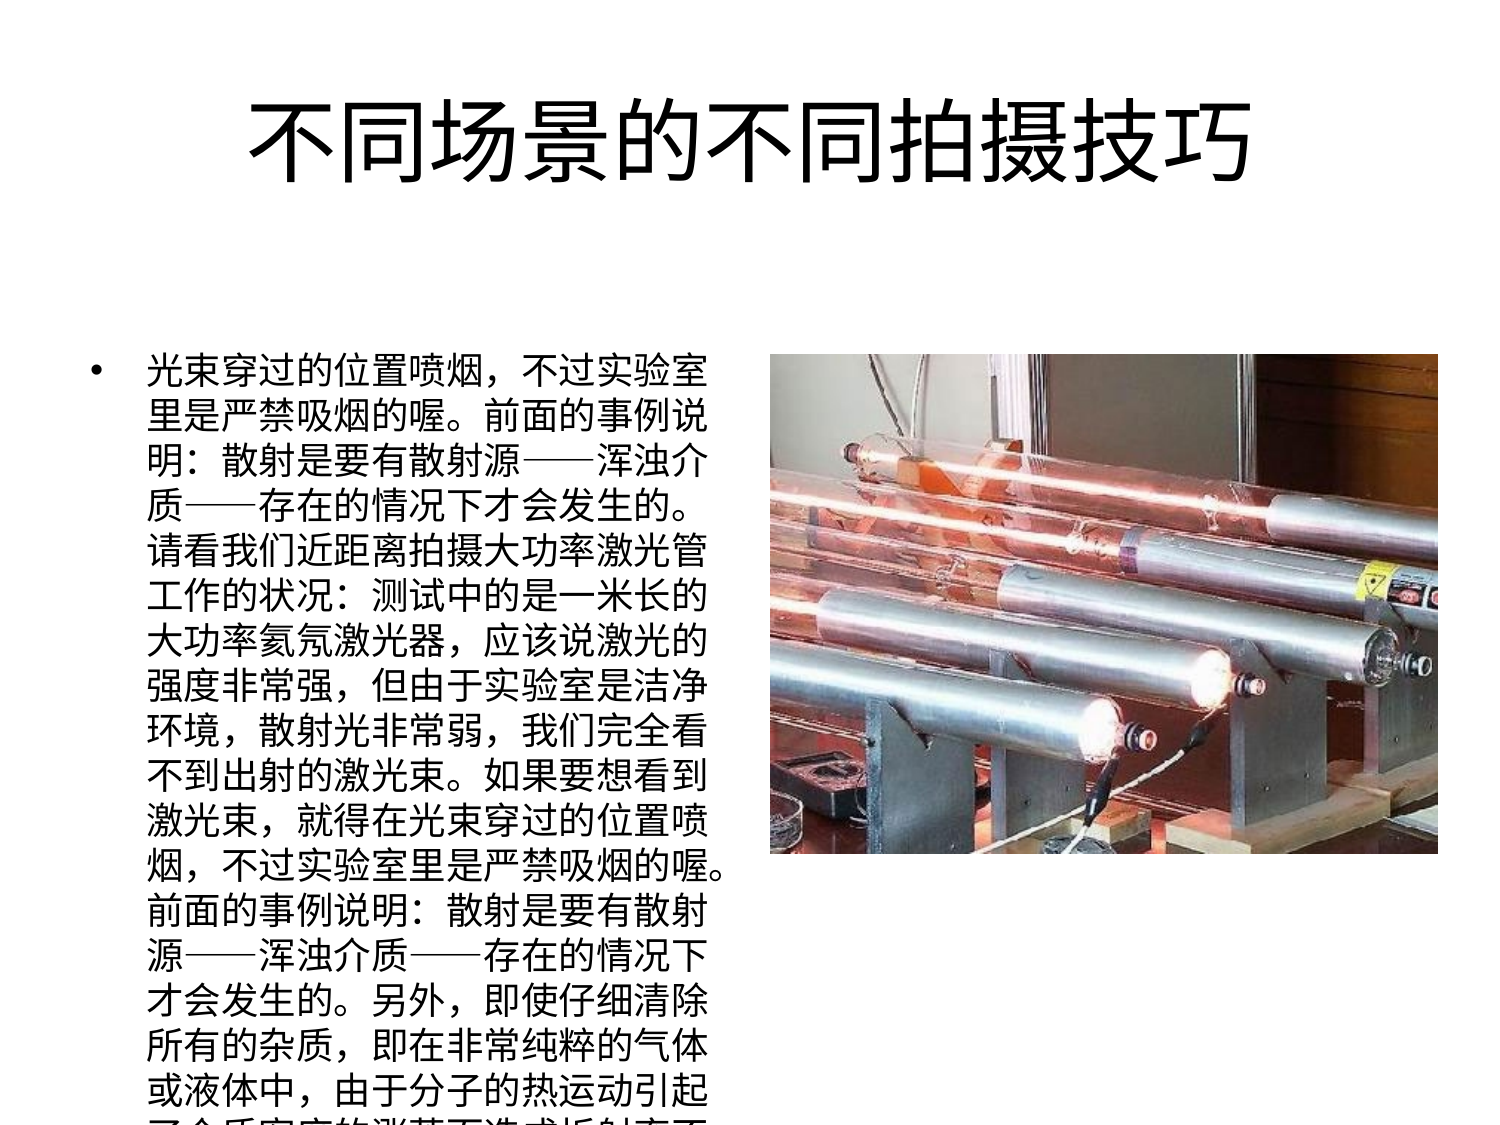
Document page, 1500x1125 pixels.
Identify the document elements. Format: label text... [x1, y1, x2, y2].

title 不同场景的不同拍摄技巧 [75, 45, 1425, 233]
list 光束穿过的位置喷烟，不过实验室里是严禁吸烟的喔。前面的事例说明：散射是要有散射源——浑浊介质——存在的情况下才会发生的。请看我们近距离拍摄大功率激光管工作的状况：测试中的是一米长的大功率氦氖激光器，应该说激光的强度非常强，但由于实验室是洁净环境，散射光非常弱，我们完全看不到出射的激光束。如果要想看到激光束，就得在光束穿过的位置喷烟，不过实验室里是严禁吸烟的喔。前面的事例说明：散射是要有散射源——浑浊介质——存在的情况下才会发生的。另外，即使仔细清除所有的杂质，即在非常纯粹的气体或液体中，由于分子的热运动引起了介质密度的涨落而造成折射率不均匀，也会有散射现象发生。虽然它们的散射强度远远小于丁达尔散射，但这种现象还是普遍存在的。我们称光在这种纯粹物质中的散射为分子散射。 [75, 262, 738, 1005]
picture [770, 353, 1438, 854]
